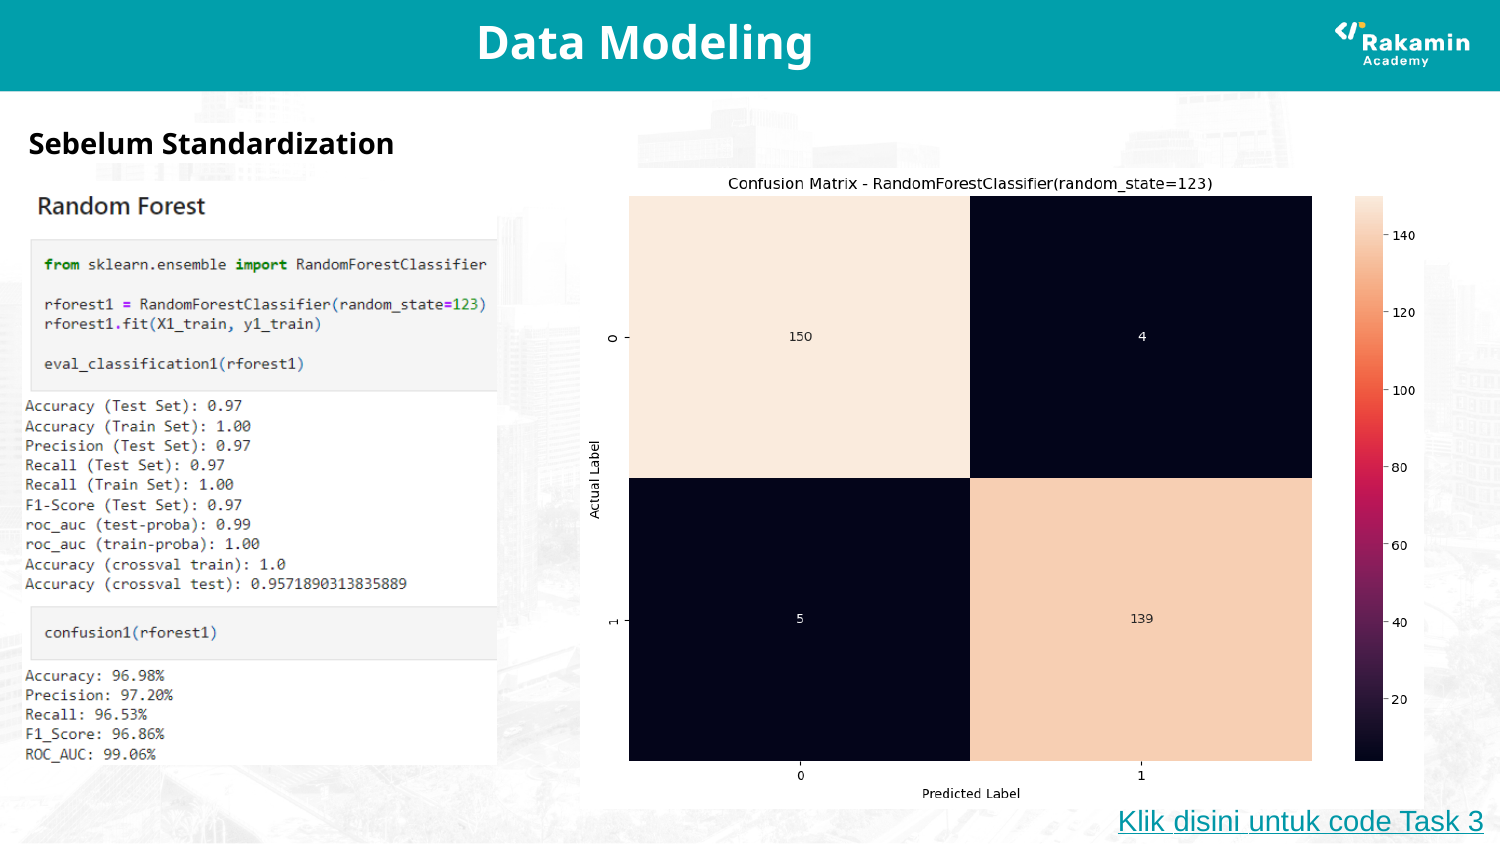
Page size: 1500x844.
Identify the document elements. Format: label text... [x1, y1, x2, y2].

text_box Klik disini untuk code Task 3 [1103, 794, 1500, 844]
title Data Modeling [0, 0, 1291, 92]
text_box Sebelum Standardization [13, 117, 764, 168]
picture [0, 0, 1500, 844]
